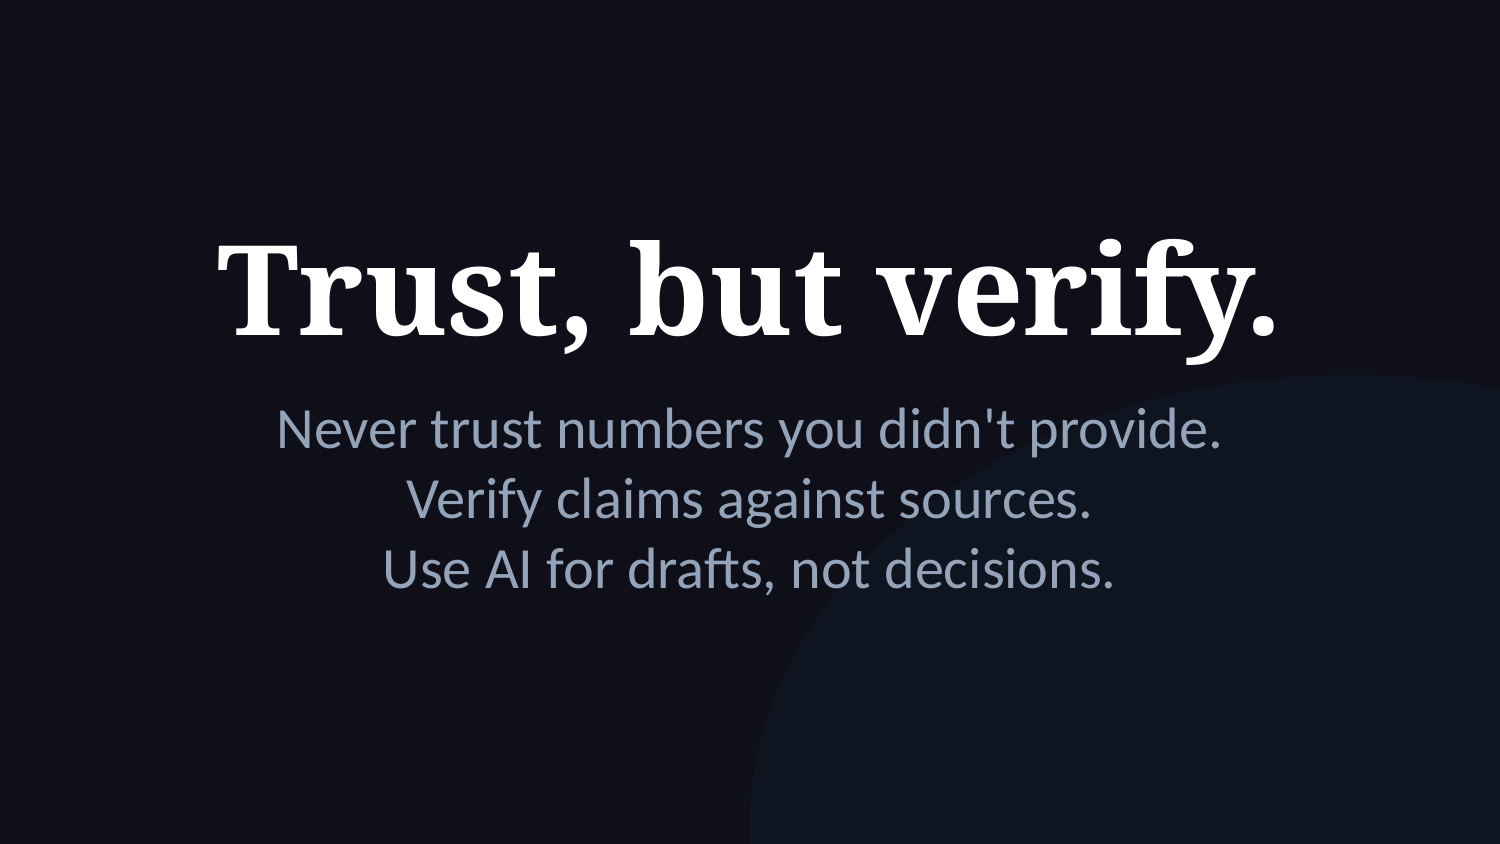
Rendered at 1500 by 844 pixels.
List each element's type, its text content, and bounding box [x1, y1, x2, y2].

text_box Never trust numbers you didn't provide. Verify claims against sources. Use AI for drafts, not decisions. [224, 389, 1275, 690]
text_box Trust, but verify. [149, 59, 1350, 360]
text_box [749, 374, 1500, 844]
